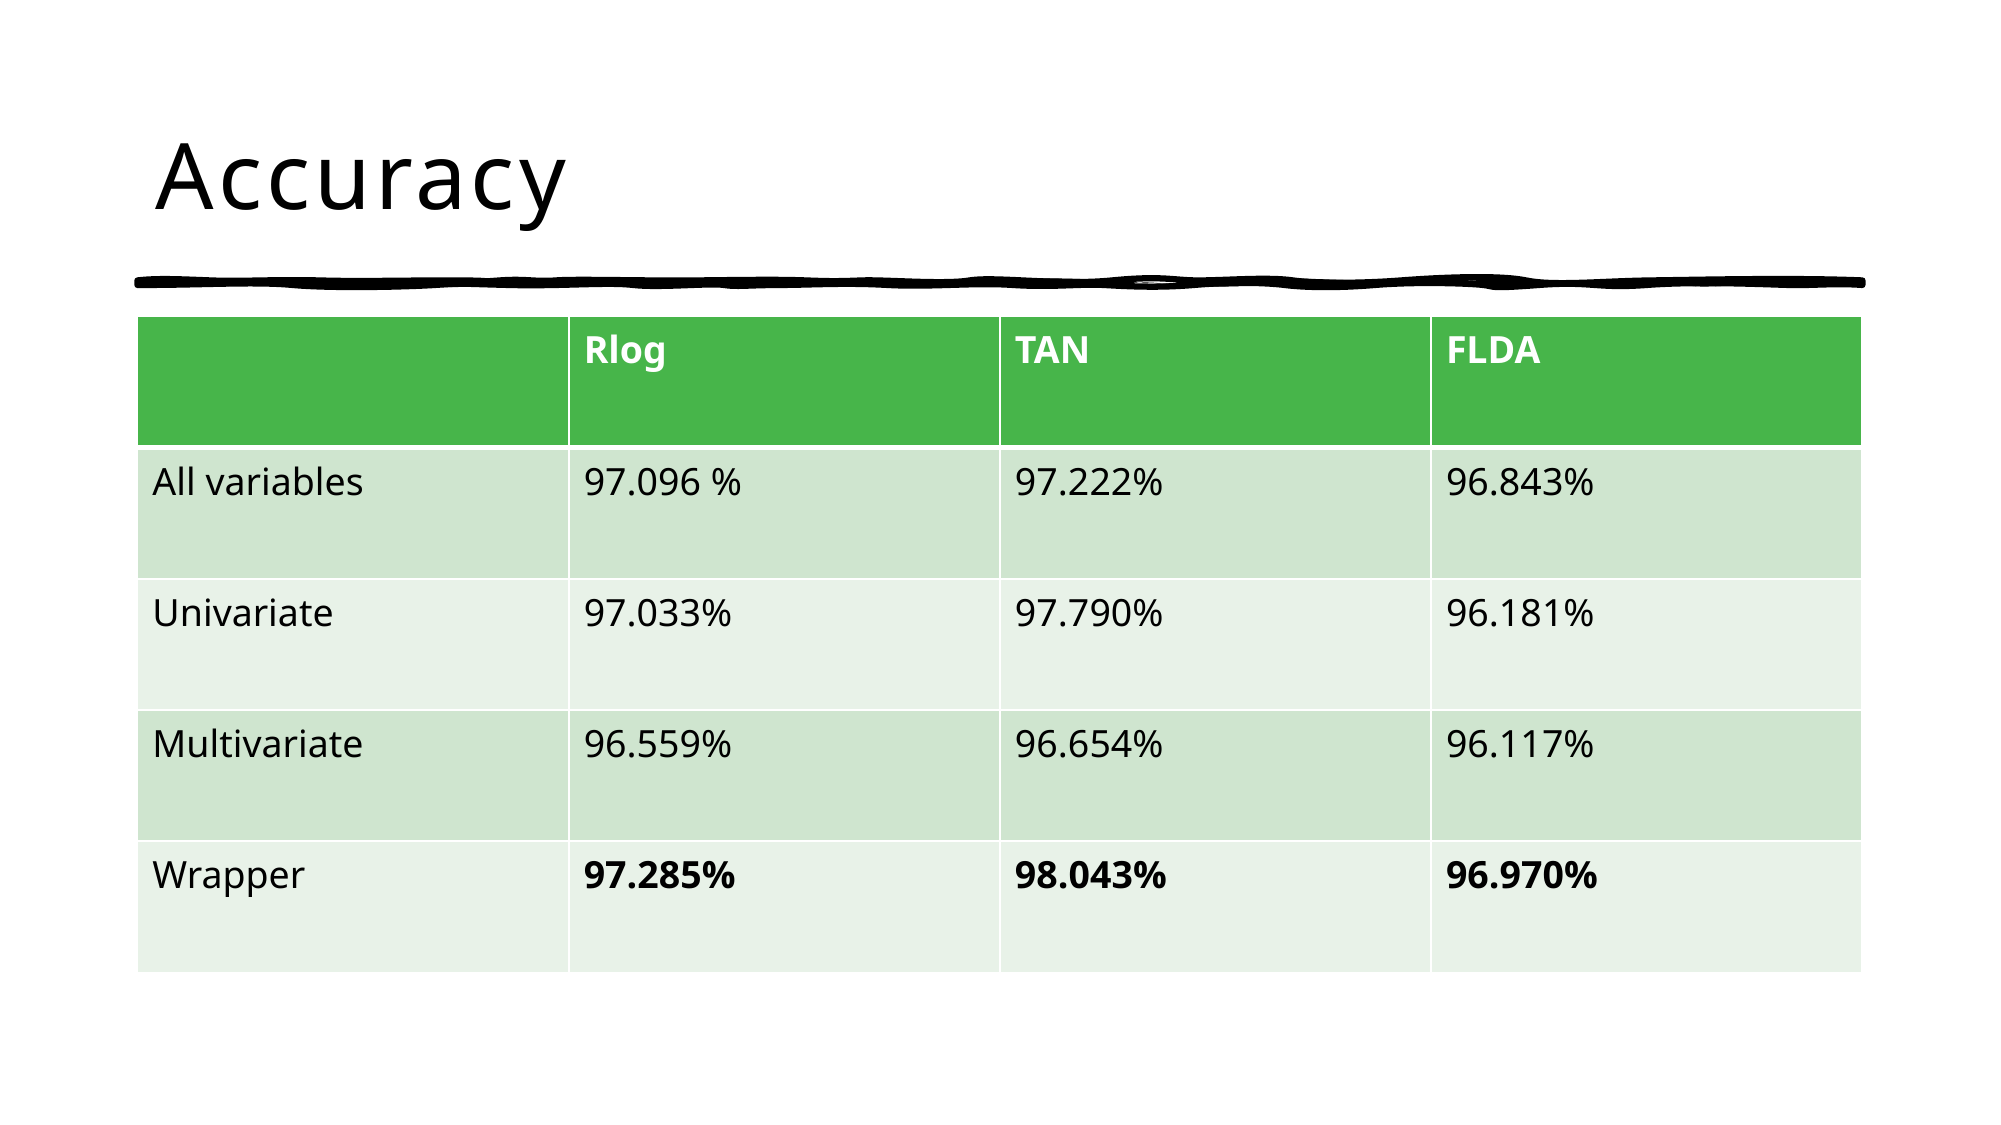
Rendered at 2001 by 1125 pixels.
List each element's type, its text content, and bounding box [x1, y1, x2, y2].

table_cell All variables [138, 450, 568, 578]
table_cell Multivariate [138, 711, 568, 840]
table_cell Wrapper [138, 842, 568, 972]
table_header [138, 317, 568, 445]
table_cell Univariate [138, 580, 568, 709]
table_cell 97.285% [570, 842, 999, 972]
table_cell 96.181% [1432, 580, 1861, 709]
table_cell 96.117% [1432, 711, 1861, 840]
table_header TAN [1001, 317, 1430, 445]
table_cell 96.654% [1001, 711, 1430, 840]
table_header FLDA [1432, 317, 1861, 445]
title Accuracy [137, 59, 1863, 278]
table_cell 96.843% [1432, 450, 1861, 578]
table_cell 96.559% [570, 711, 999, 840]
table_cell 97.790% [1001, 580, 1430, 709]
table_header Rlog [570, 317, 999, 445]
table_cell 97.033% [570, 580, 999, 709]
table_cell 97.222% [1001, 450, 1430, 578]
table_cell 97.096 % [570, 450, 999, 578]
table_cell 96.970% [1432, 842, 1861, 972]
table_cell 98.043% [1001, 842, 1430, 972]
